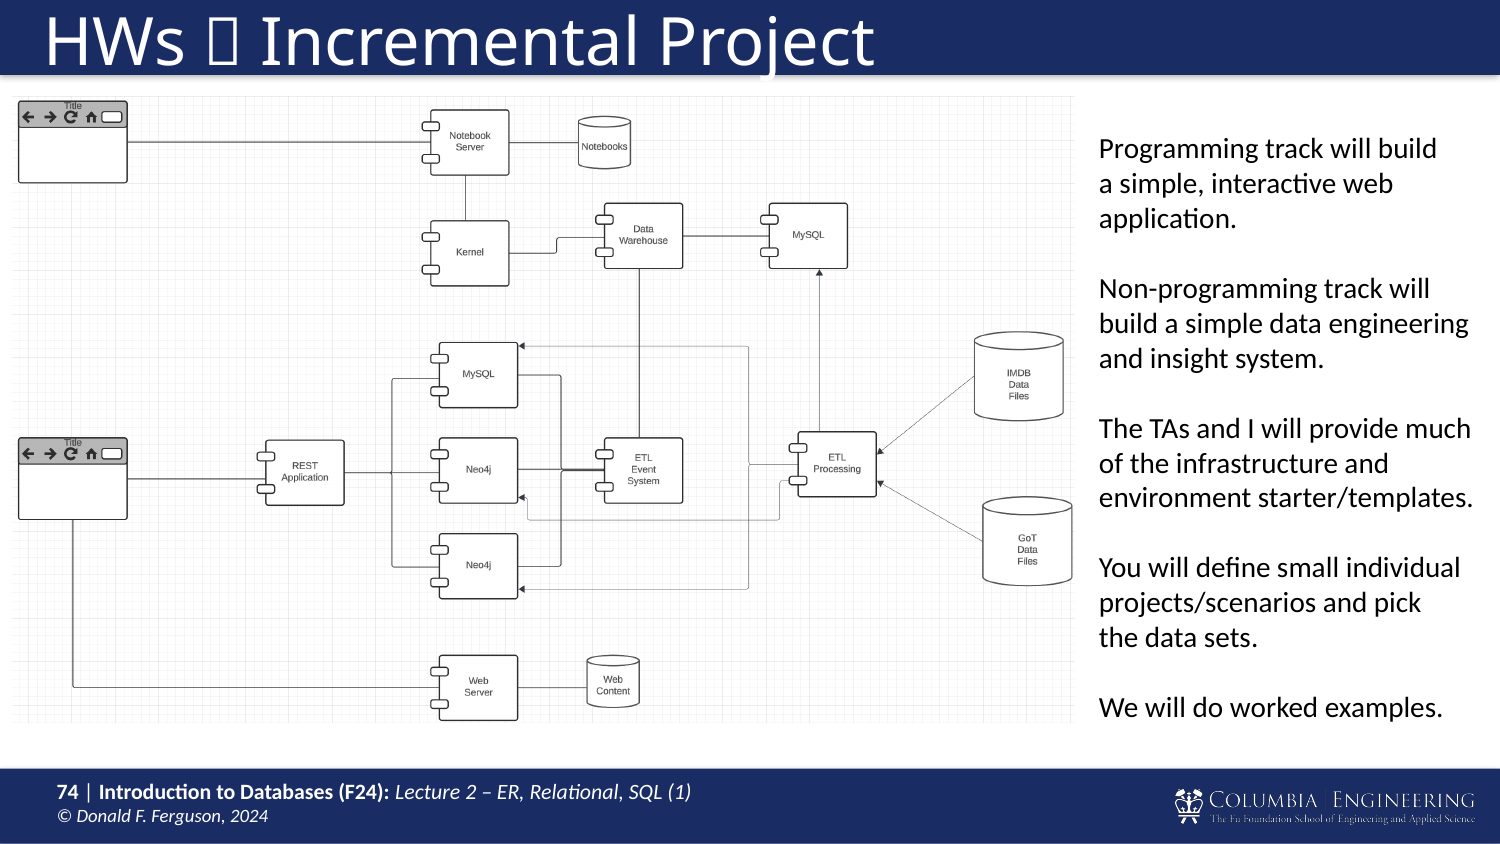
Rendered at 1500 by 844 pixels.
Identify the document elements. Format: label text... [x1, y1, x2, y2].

text_box Programming track will build a simple, interactive web application. Non-programming track will build a simple data engineering and insight system. The TAs and I will provide much of the infrastructure and environment starter/templates. You will define small individual projects/scenarios and pick the data sets. We will do worked examples. [1084, 121, 1490, 731]
title HWs  Incremental Project [28, 0, 1450, 73]
picture [12, 95, 1076, 723]
